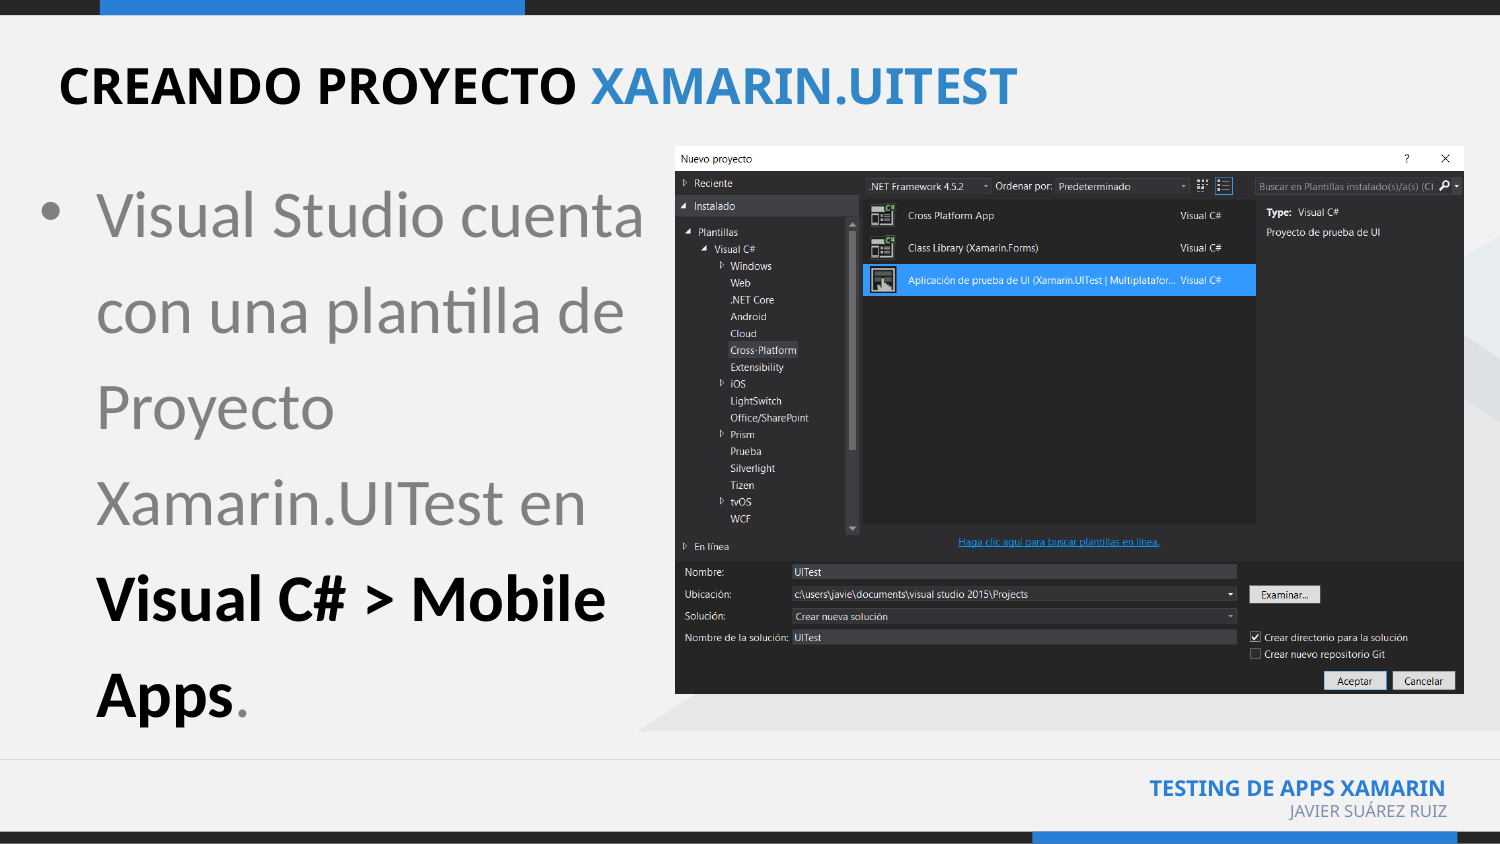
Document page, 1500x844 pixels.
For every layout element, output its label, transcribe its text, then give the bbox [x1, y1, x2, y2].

list Visual Studio cuenta con una plantilla de Proyecto Xamarin.UITest en Visual C# > Mobile Apps. [24, 146, 728, 818]
title CREANDO PROYECTO XAMARIN.UITEST [43, 24, 1200, 122]
picture [674, 146, 1465, 694]
